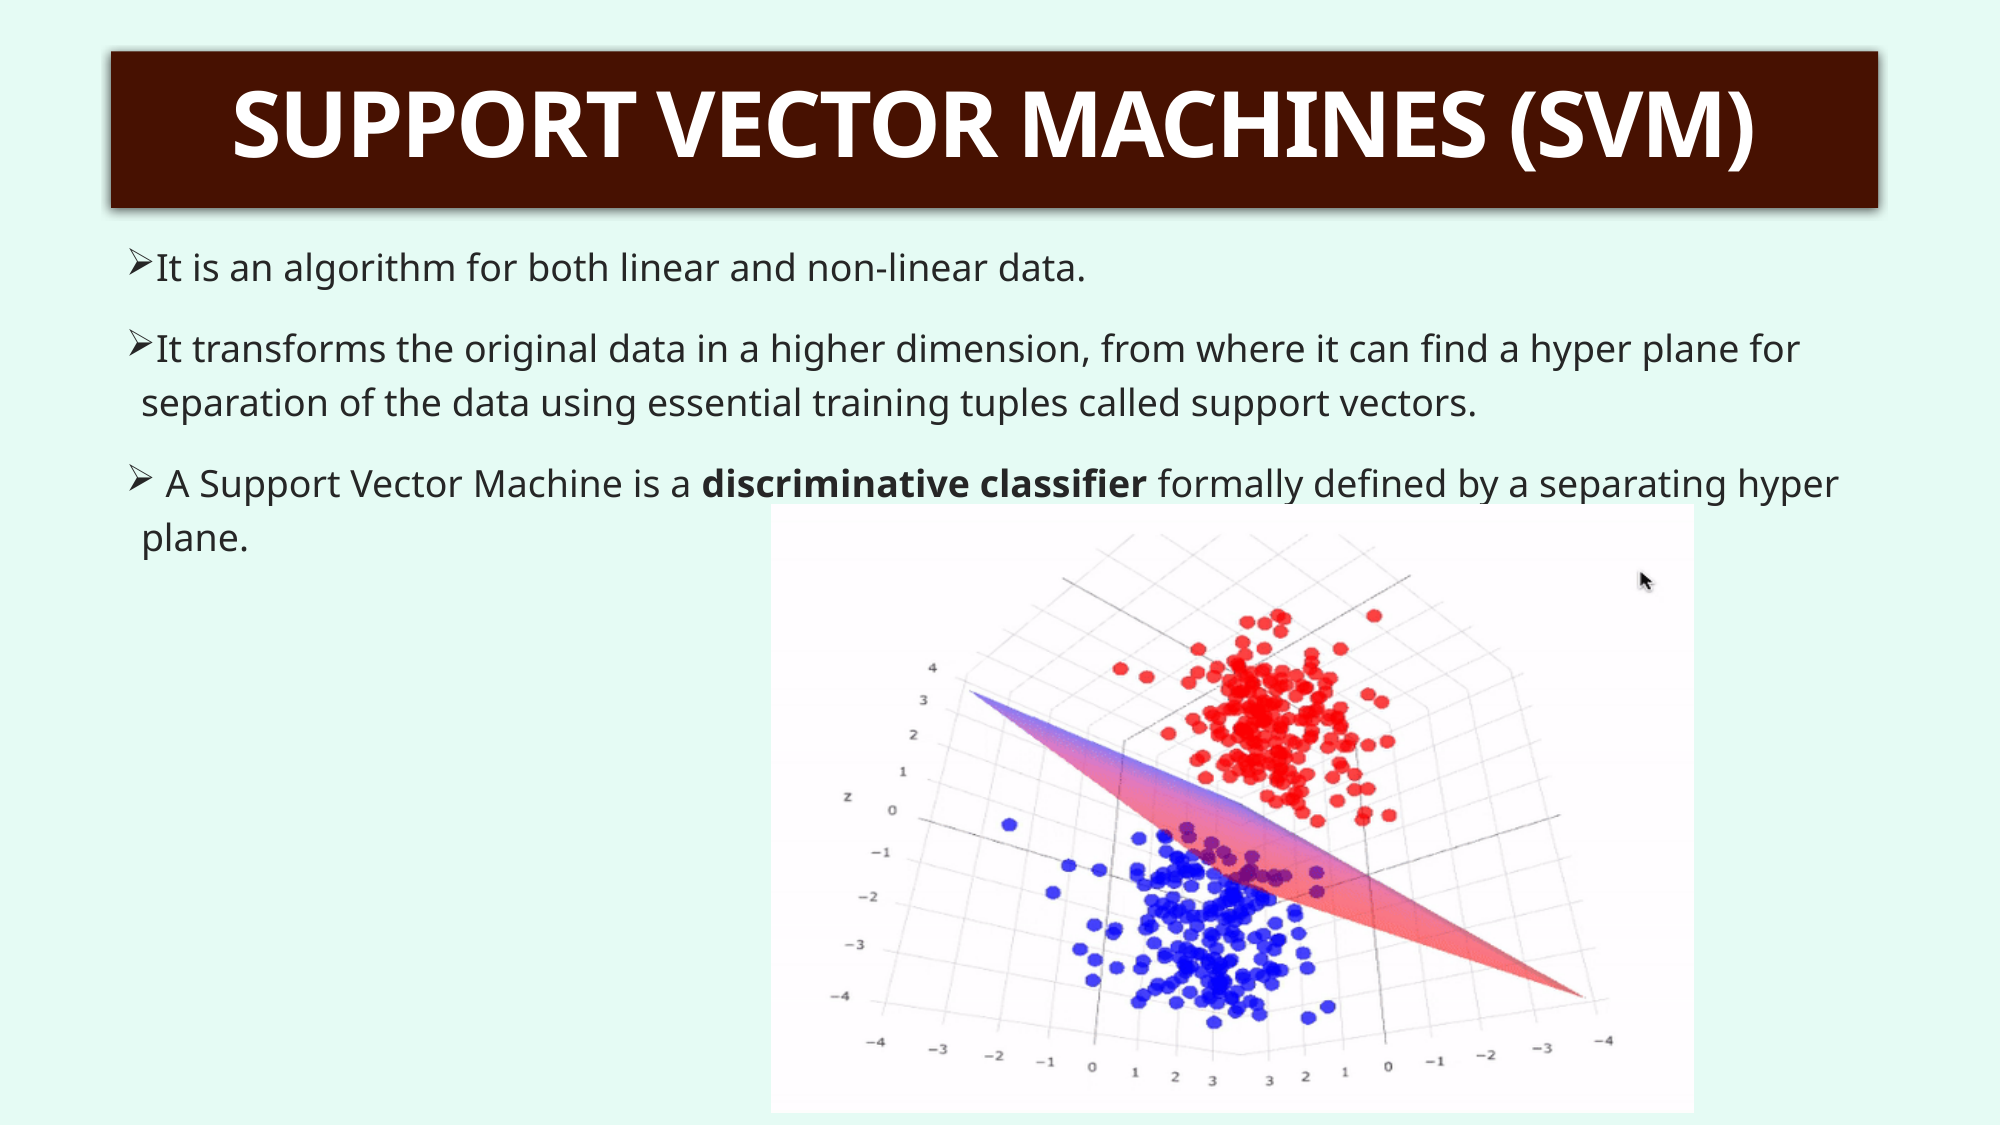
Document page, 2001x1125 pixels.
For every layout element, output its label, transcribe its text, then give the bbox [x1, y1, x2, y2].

picture [771, 504, 1694, 1114]
title SUPPORT VECTOR MACHINES (SVM) [111, 51, 1879, 208]
list It is an algorithm for both linear and non-linear data. It transforms the original data in a higher dimension, from where it can find a hyper plane for separation of the data using essential training tuples called support vectors. A Support Vector Machine is a discriminative classifier formally defined by a separating hyper plane. [111, 227, 1879, 505]
